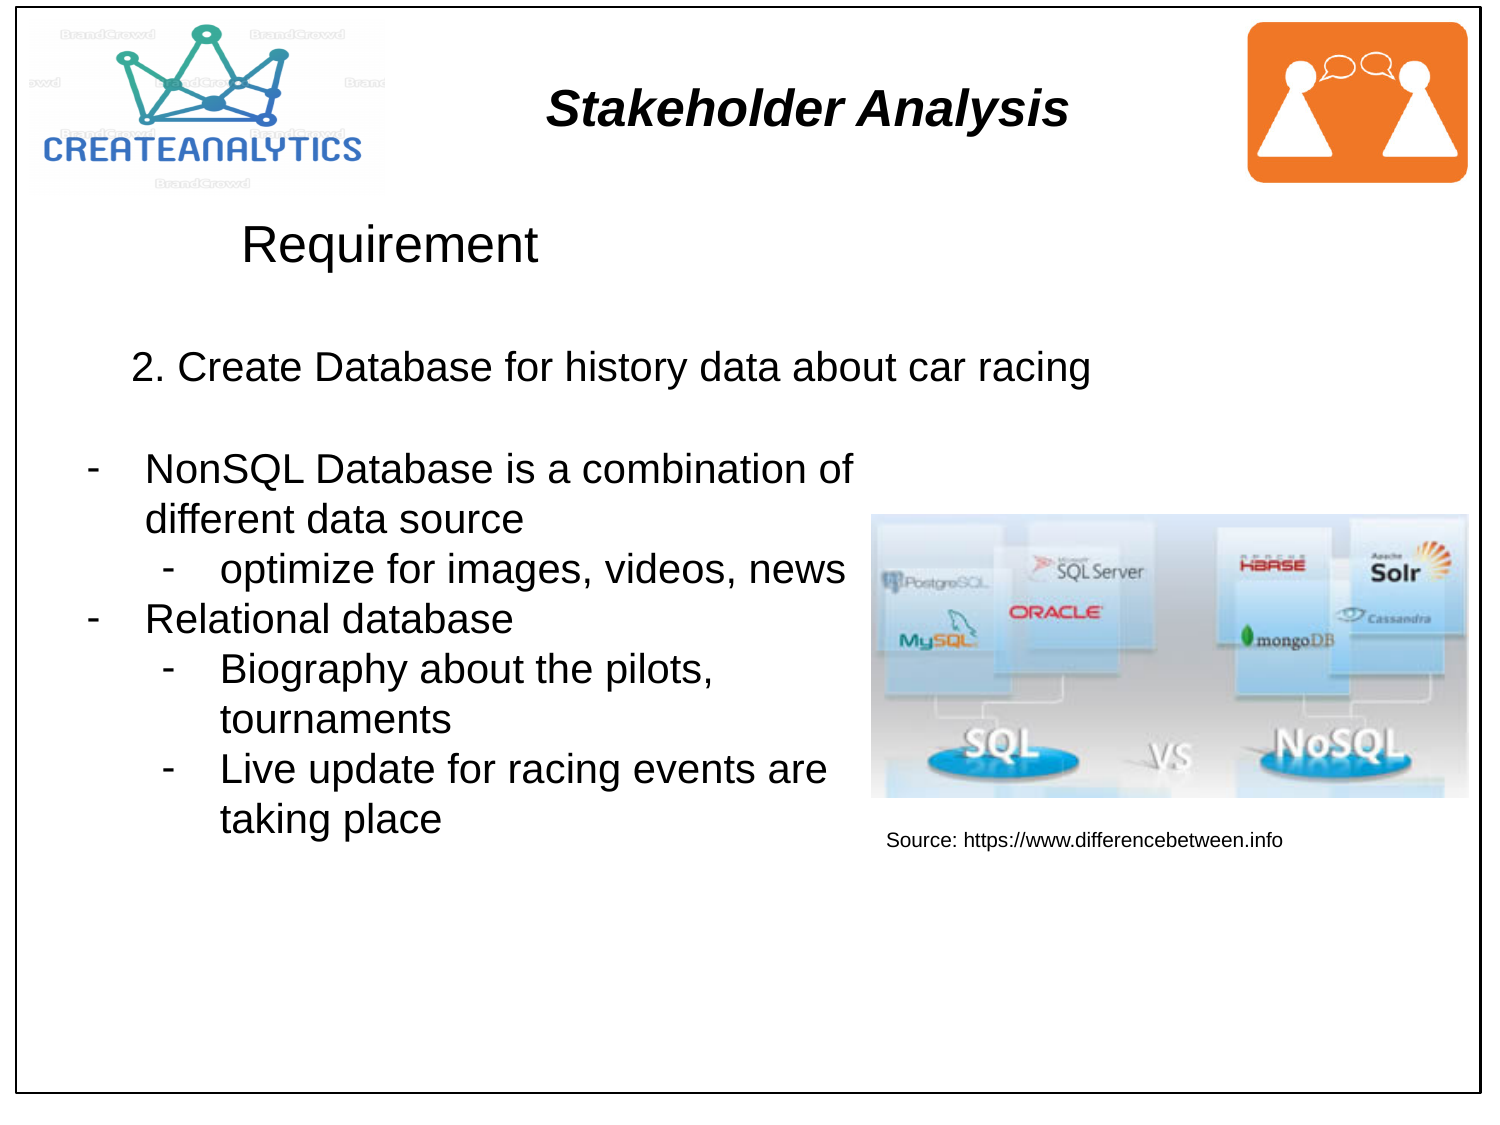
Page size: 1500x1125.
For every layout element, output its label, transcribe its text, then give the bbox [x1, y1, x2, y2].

picture [1245, 18, 1470, 185]
list Stakeholder Analysis [426, 66, 1190, 173]
text_box 2. Create Database for history data about car racing [116, 324, 1161, 475]
text_box NonSQL Database is a combination of different data source optimize for images, videos, news Relational database Biography about the pilots, tournaments Live update for racing events are taking place [55, 426, 872, 857]
picture [871, 514, 1469, 799]
text_box Requirement [226, 195, 893, 288]
text_box [15, 6, 1481, 1094]
text_box Source: https://www.differencebetween.info [871, 814, 1469, 865]
picture [29, 18, 385, 196]
